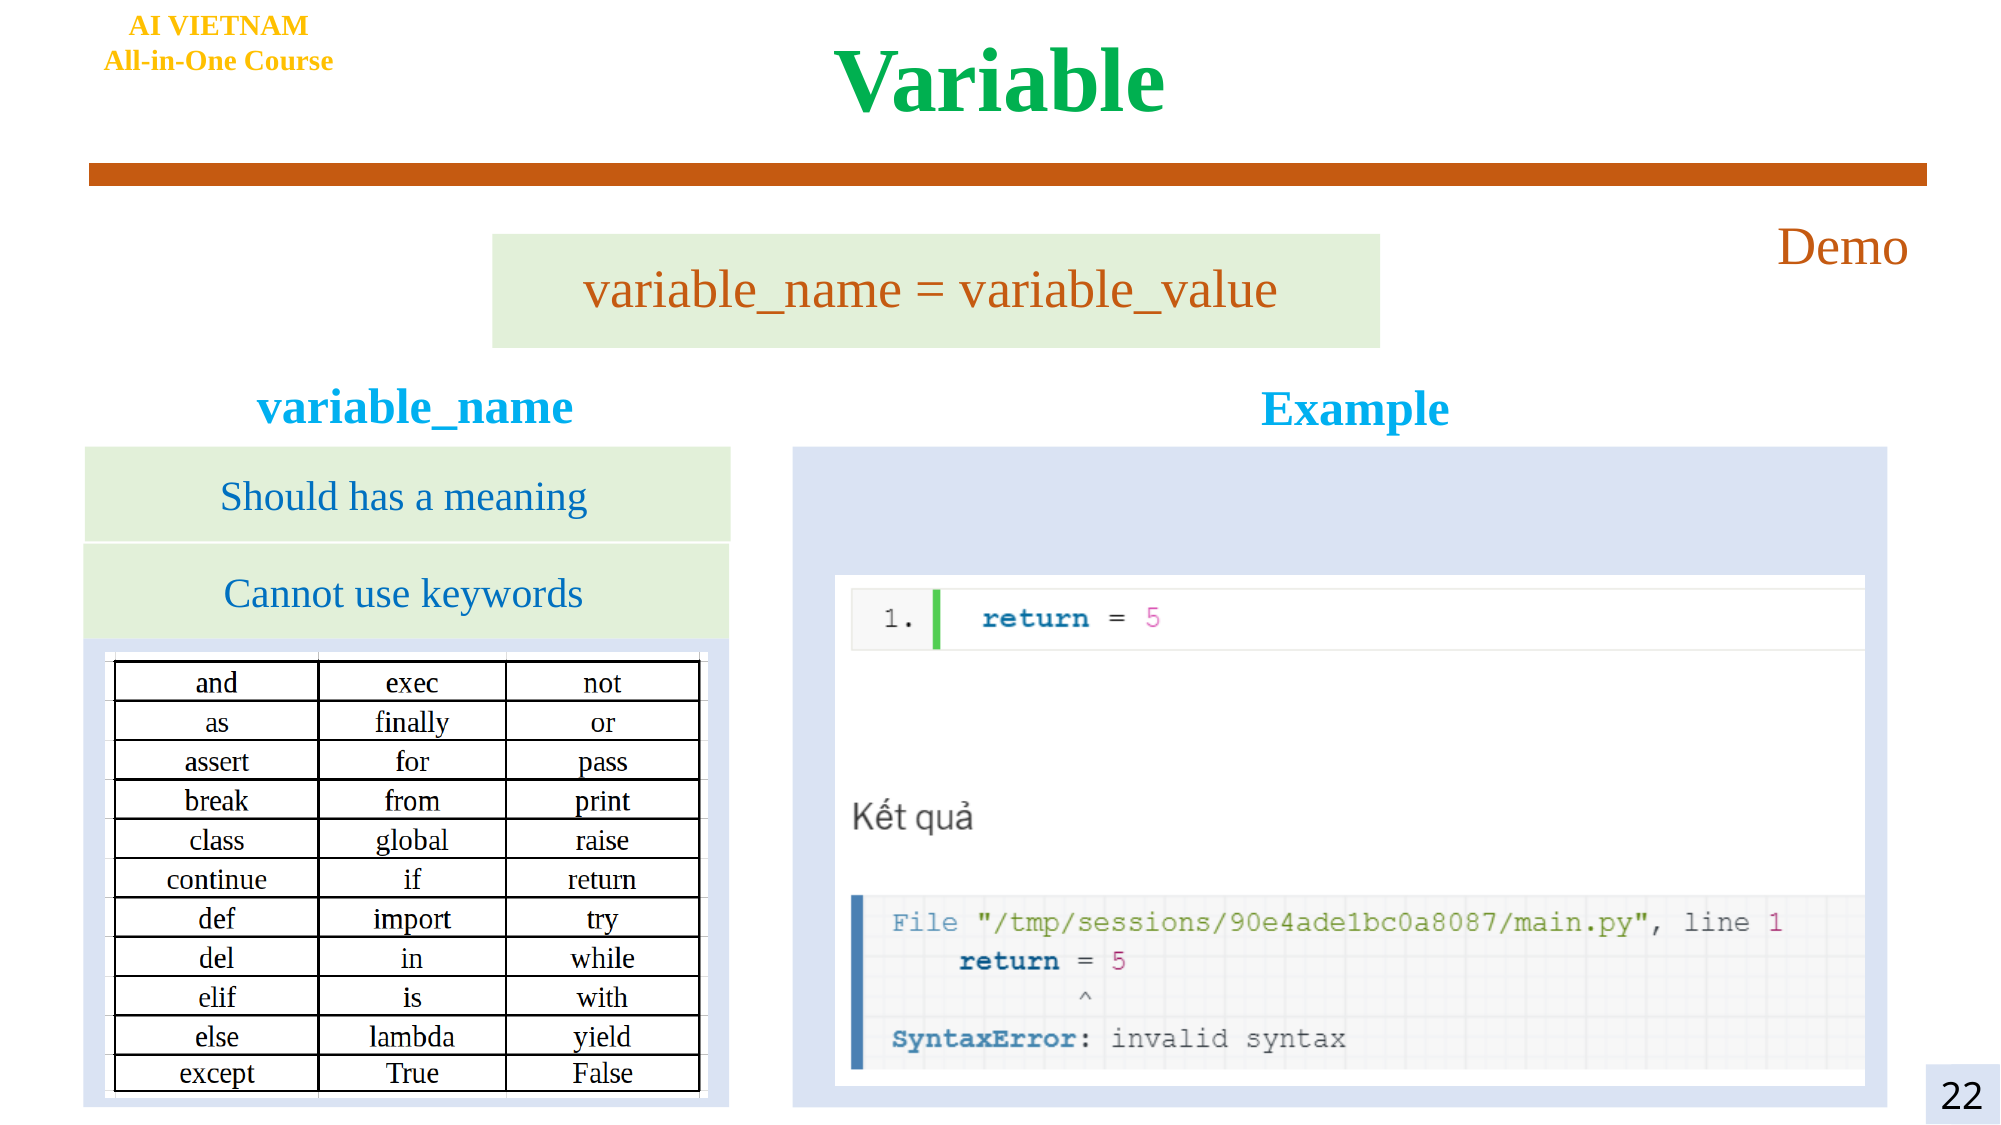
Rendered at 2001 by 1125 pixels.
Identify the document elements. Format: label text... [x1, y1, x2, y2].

text_box Example [1246, 368, 1465, 444]
text_box [82, 543, 730, 639]
text_box Cannot use keywords [208, 558, 599, 623]
picture [105, 652, 708, 1098]
text_box AI VIETNAM All-in-One Course [88, 0, 349, 84]
text_box [491, 233, 1381, 349]
text_box variable_name = variable_value [568, 245, 1295, 326]
text_box [89, 163, 1927, 186]
text_box [84, 446, 732, 542]
text_box [82, 639, 730, 1108]
text_box Demo [1762, 202, 1926, 283]
text_box Should has a meaning [205, 461, 604, 526]
title Variable [137, 0, 1863, 163]
picture [835, 575, 1865, 1086]
text_box [792, 446, 1888, 1108]
text_box 22 [1925, 1064, 1999, 1125]
text_box variable_name [242, 366, 589, 442]
